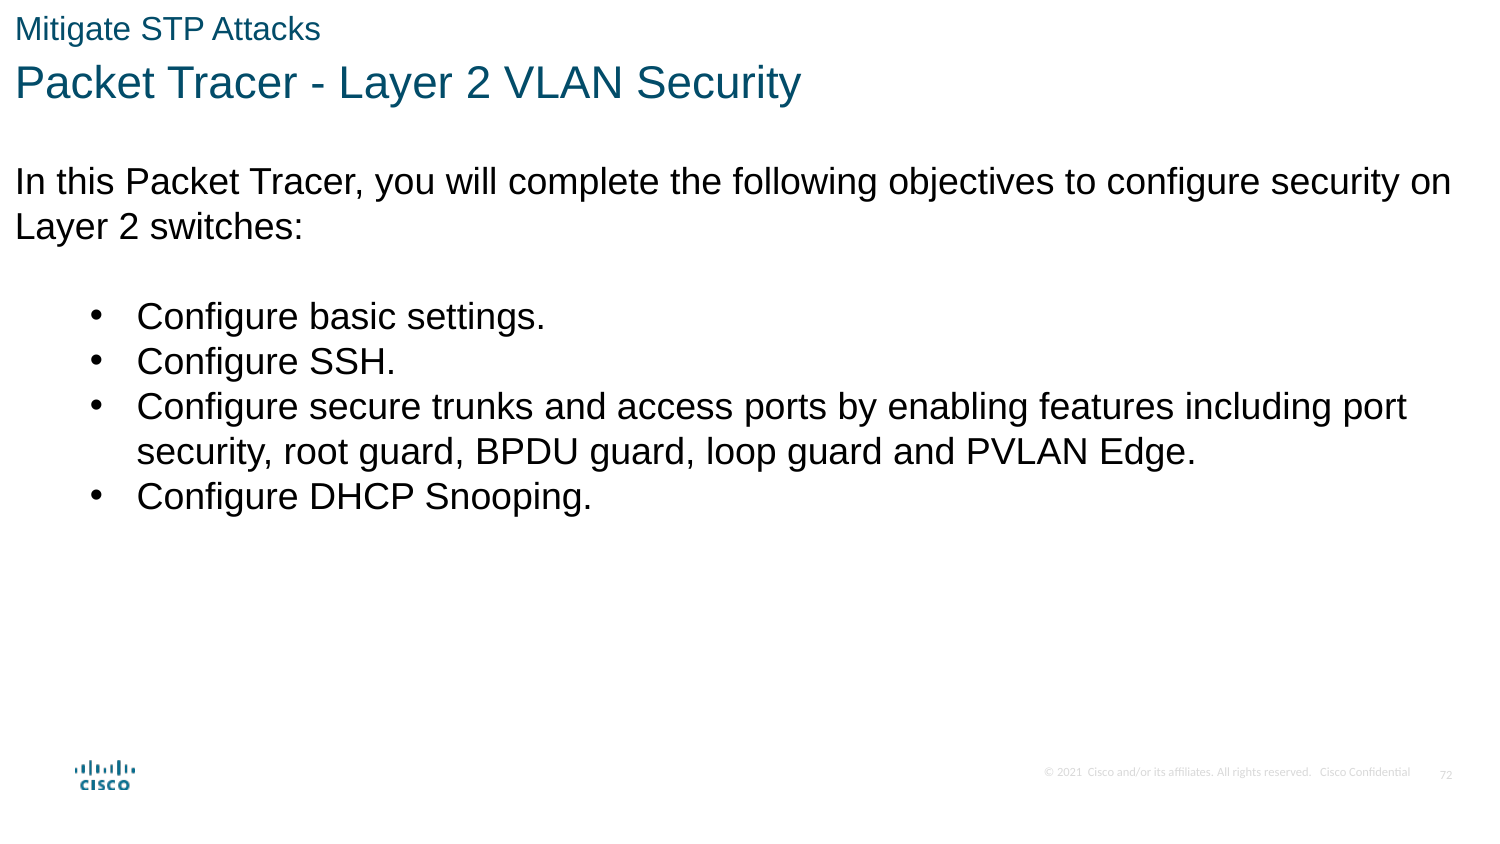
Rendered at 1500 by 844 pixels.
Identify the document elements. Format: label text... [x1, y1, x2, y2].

slide_number 72 [1425, 759, 1500, 797]
picture [75, 759, 135, 790]
text_box In this Packet Tracer, you will complete the following objectives to configure security on Layer 2 switches: Configure basic settings. Configure SSH. Configure secure trunks and access ports by enabling features including port security, root guard, BPDU guard, loop guard and PVLAN Edge. Configure DHCP Snooping. [0, 149, 1500, 572]
list Packet Tracer - Layer 2 VLAN Security [0, 45, 1500, 149]
list Mitigate STP Attacks [0, 0, 1500, 45]
